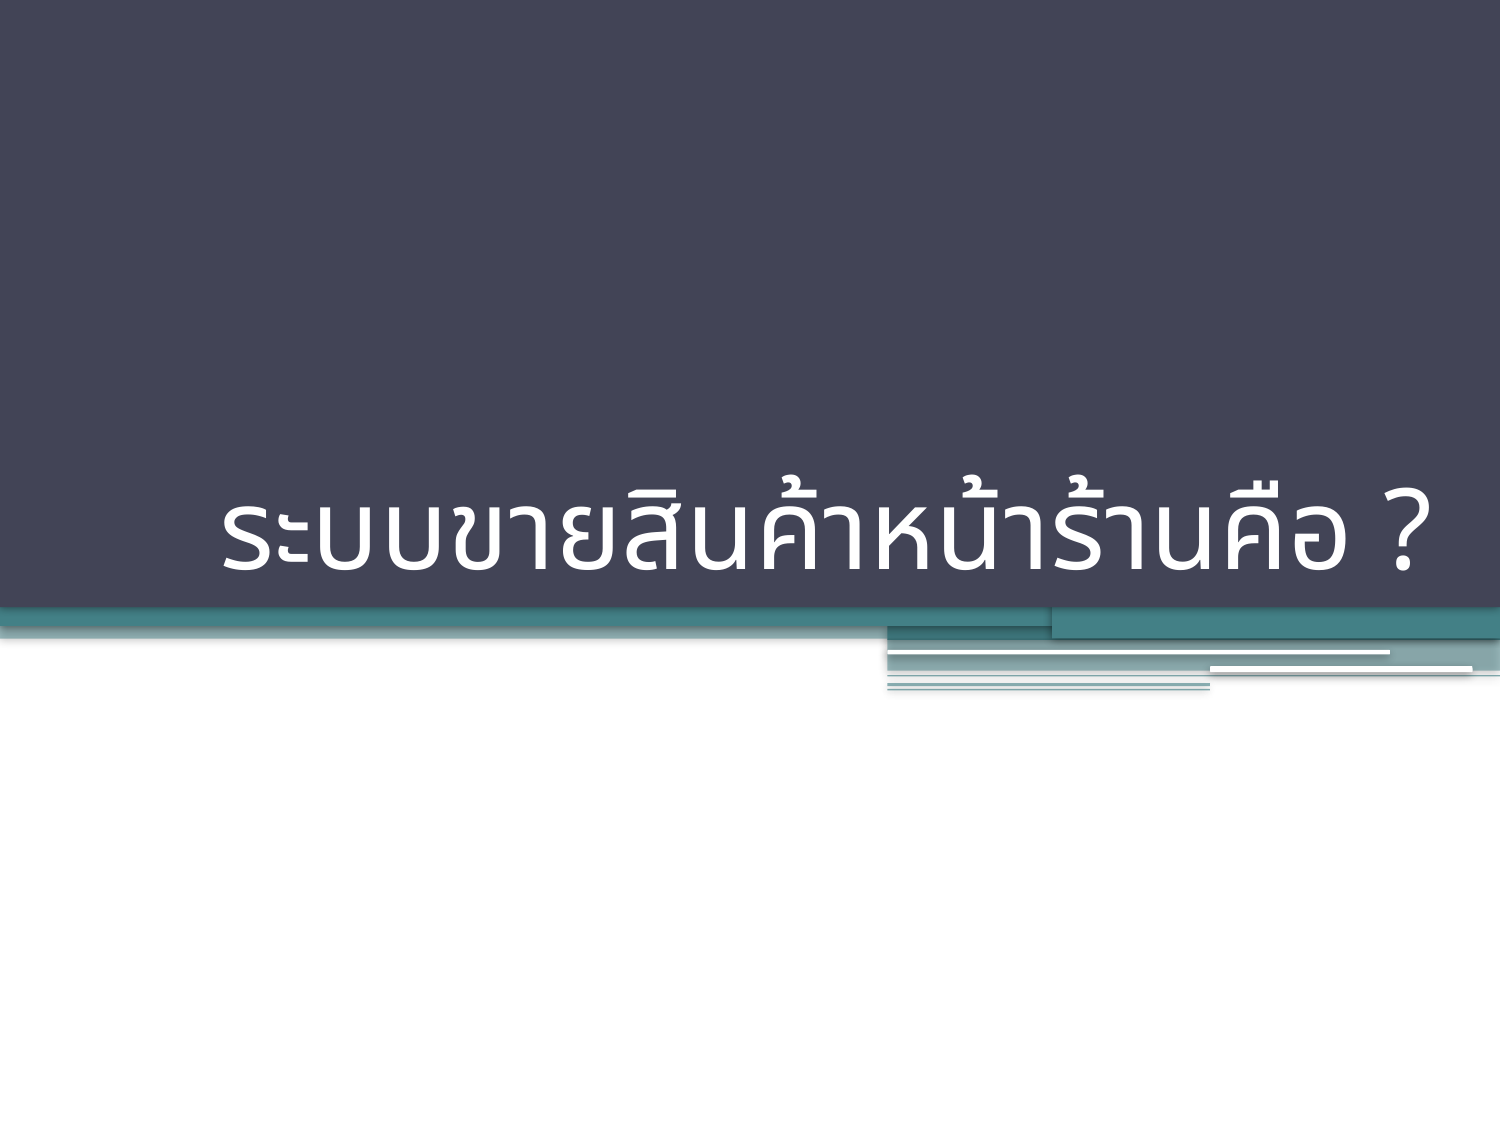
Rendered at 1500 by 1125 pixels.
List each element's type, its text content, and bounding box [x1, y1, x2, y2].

title ระบบขายสินค้าหน้าร้านคือ ? [59, 491, 1447, 600]
